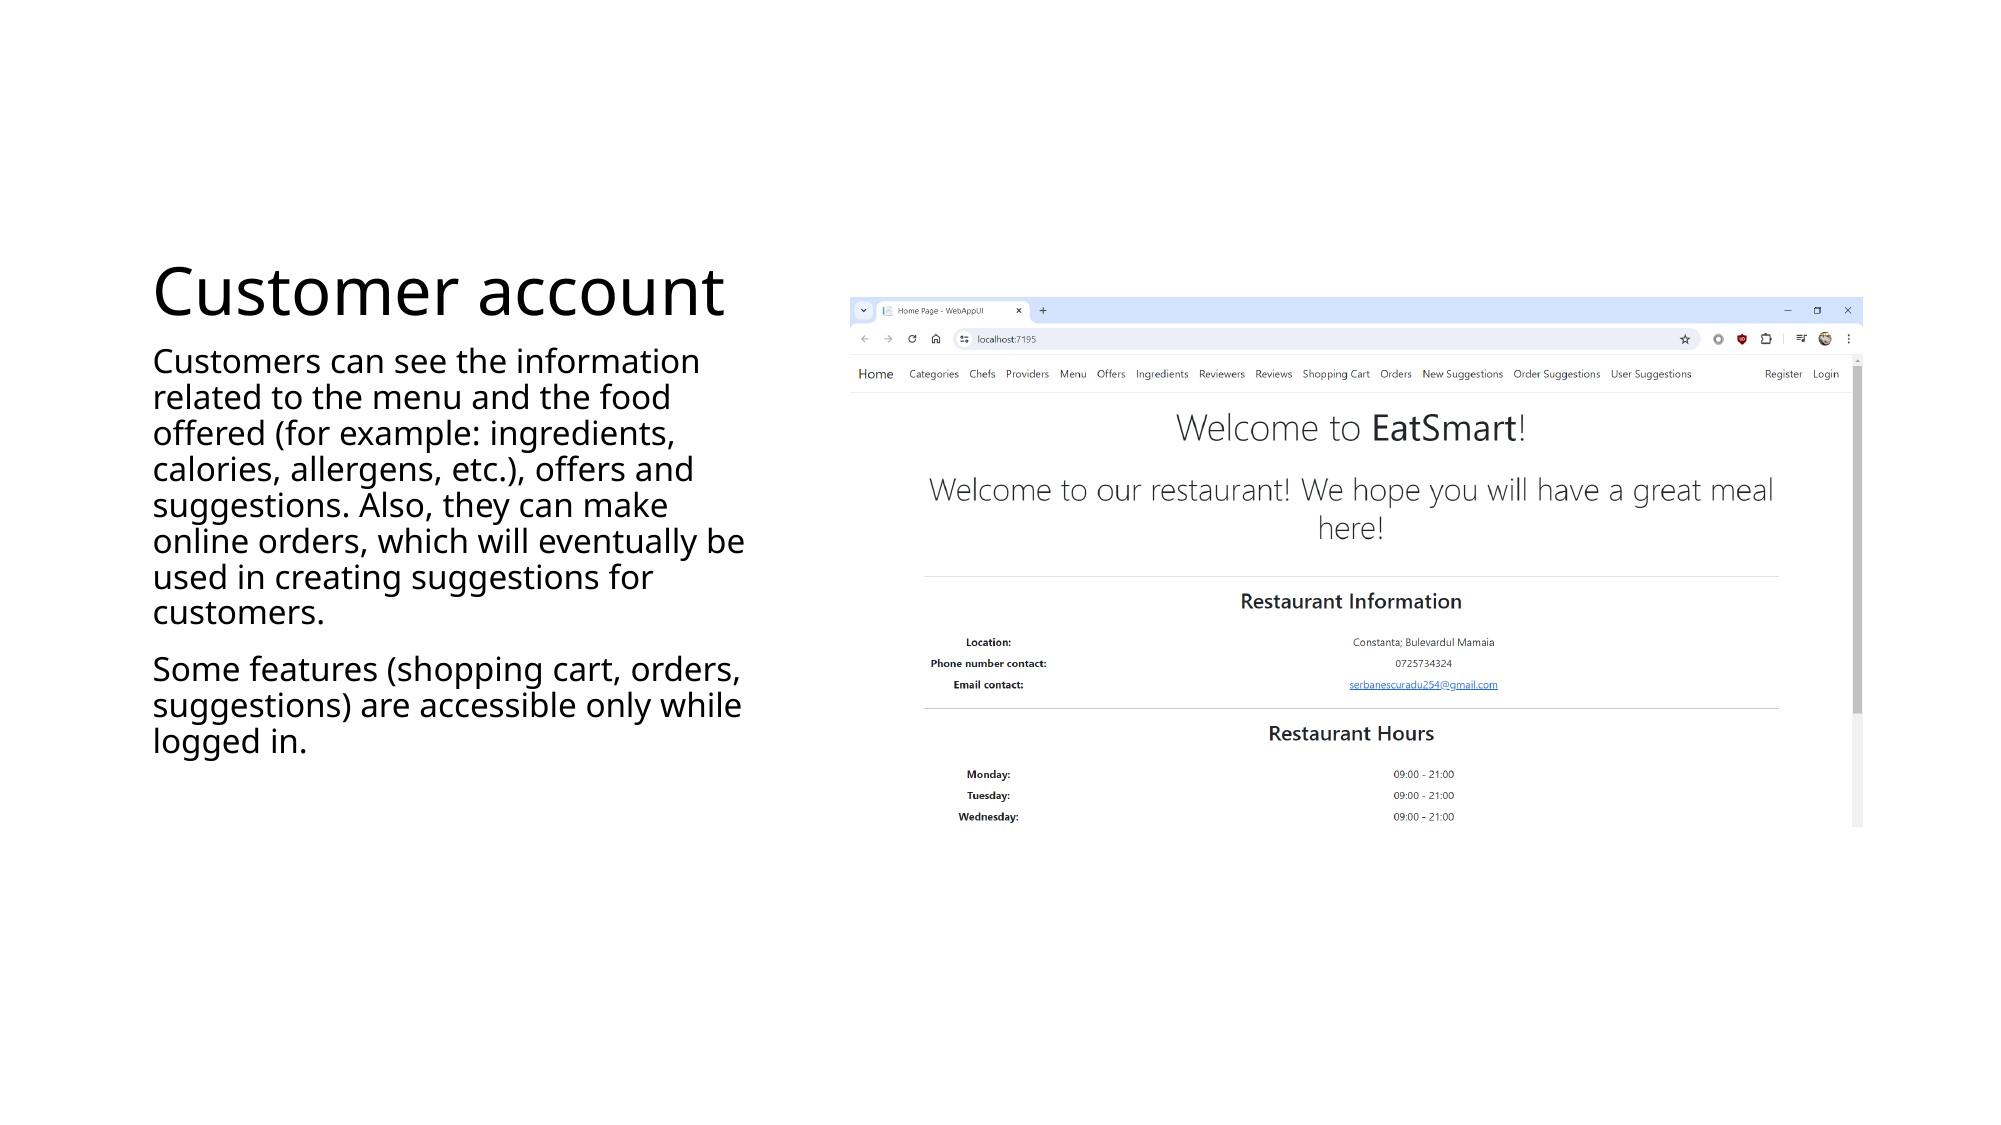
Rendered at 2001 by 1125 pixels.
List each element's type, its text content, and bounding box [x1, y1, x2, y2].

title Customer account [137, 75, 783, 337]
list Customers can see the information related to the menu and the food offered (for example: ingredients, calories, allergens, etc.), offers and suggestions. Also, they can make online orders, which will eventually be used in creating suggestions for customers. Some features (shopping cart, orders, suggestions) are accessible only while logged in. [137, 337, 783, 963]
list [849, 296, 1864, 827]
